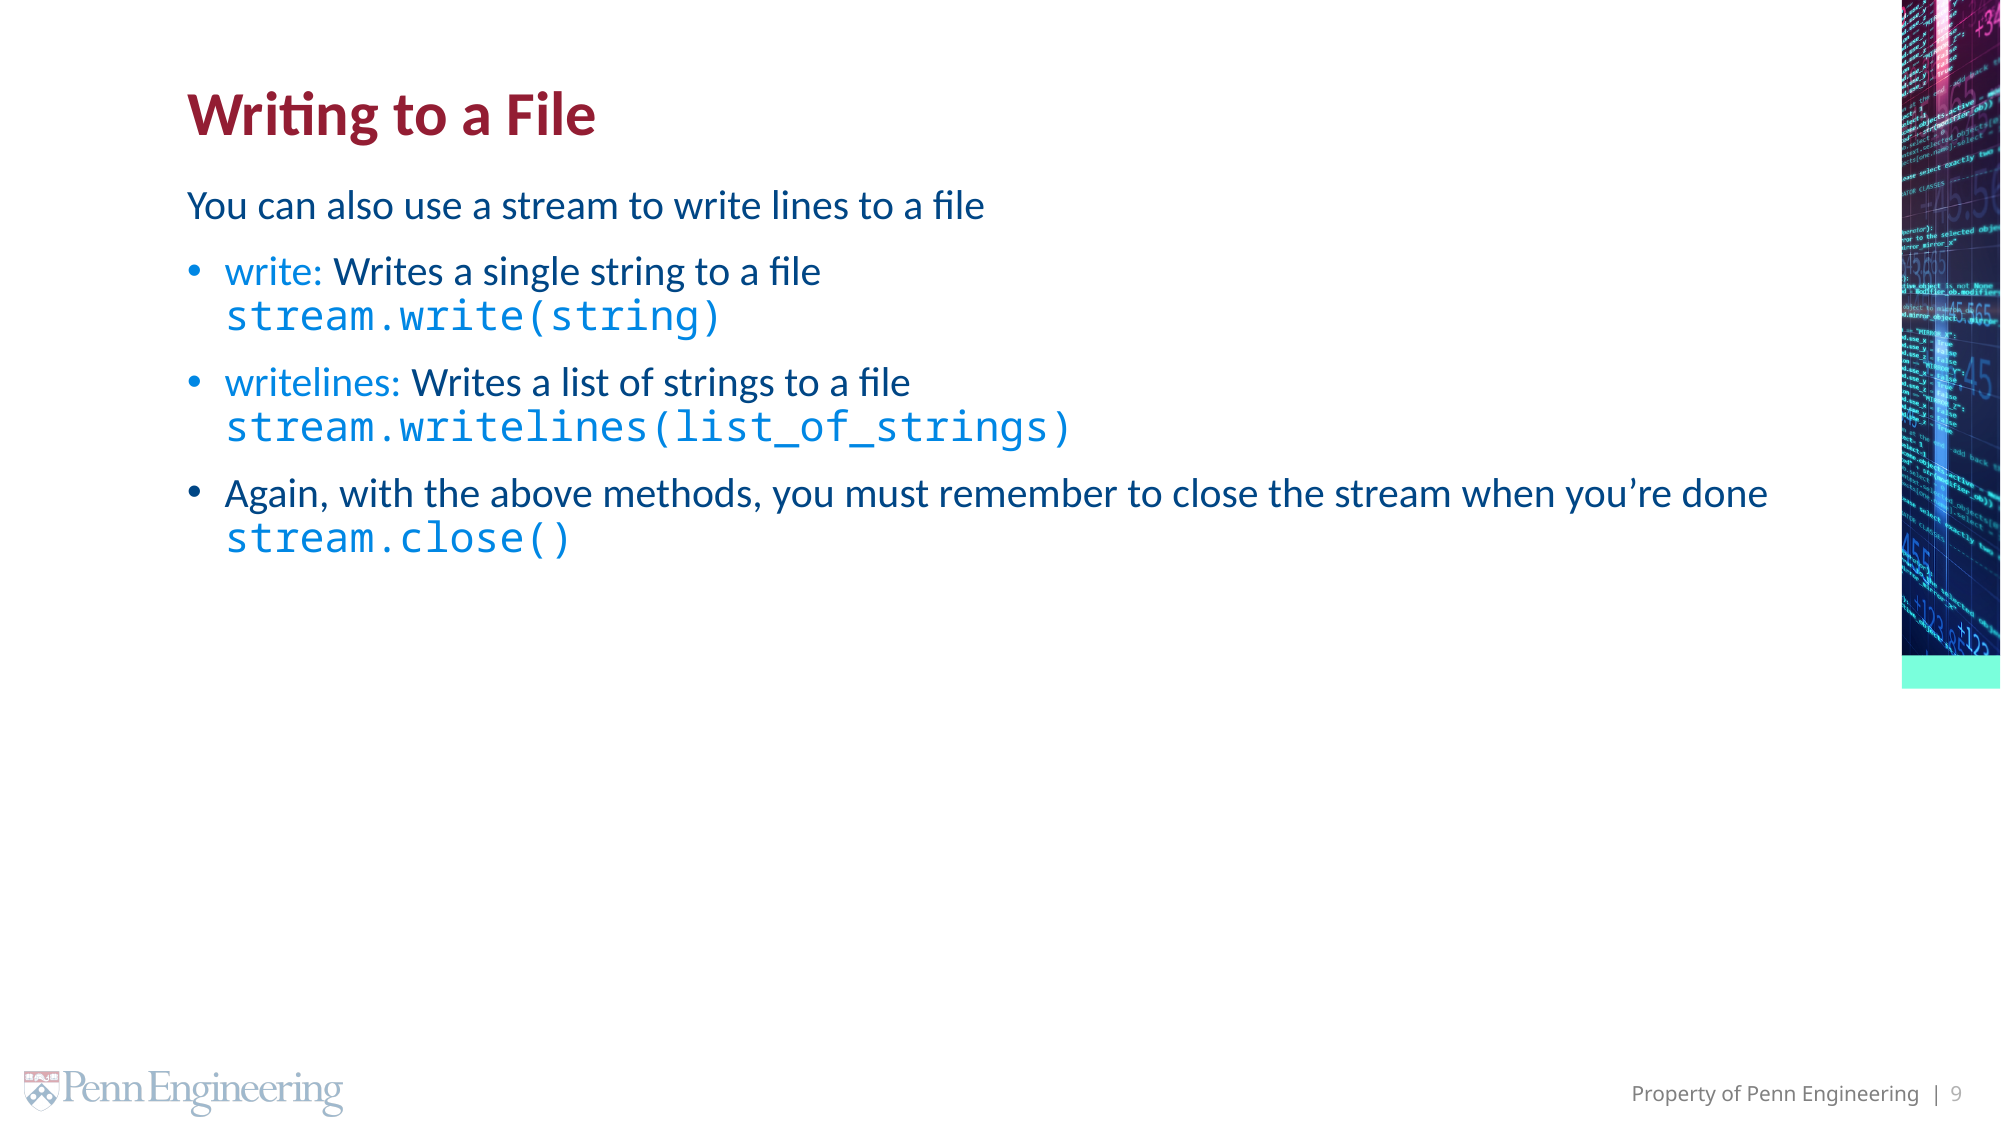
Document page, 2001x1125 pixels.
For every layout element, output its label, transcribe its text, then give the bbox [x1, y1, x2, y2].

slide_number 9 [1935, 1065, 2000, 1125]
list You can also use a stream to write lines to a file write: Writes a single string to a file stream.write(string) writelines: Writes a list of strings to a file stream.writelines(list_of_strings) Again, with the above methods, you must remember to close the stream when you’re done stream.close() [187, 184, 1871, 868]
title Writing to a File [187, 54, 1871, 176]
picture [1901, 0, 2001, 655]
